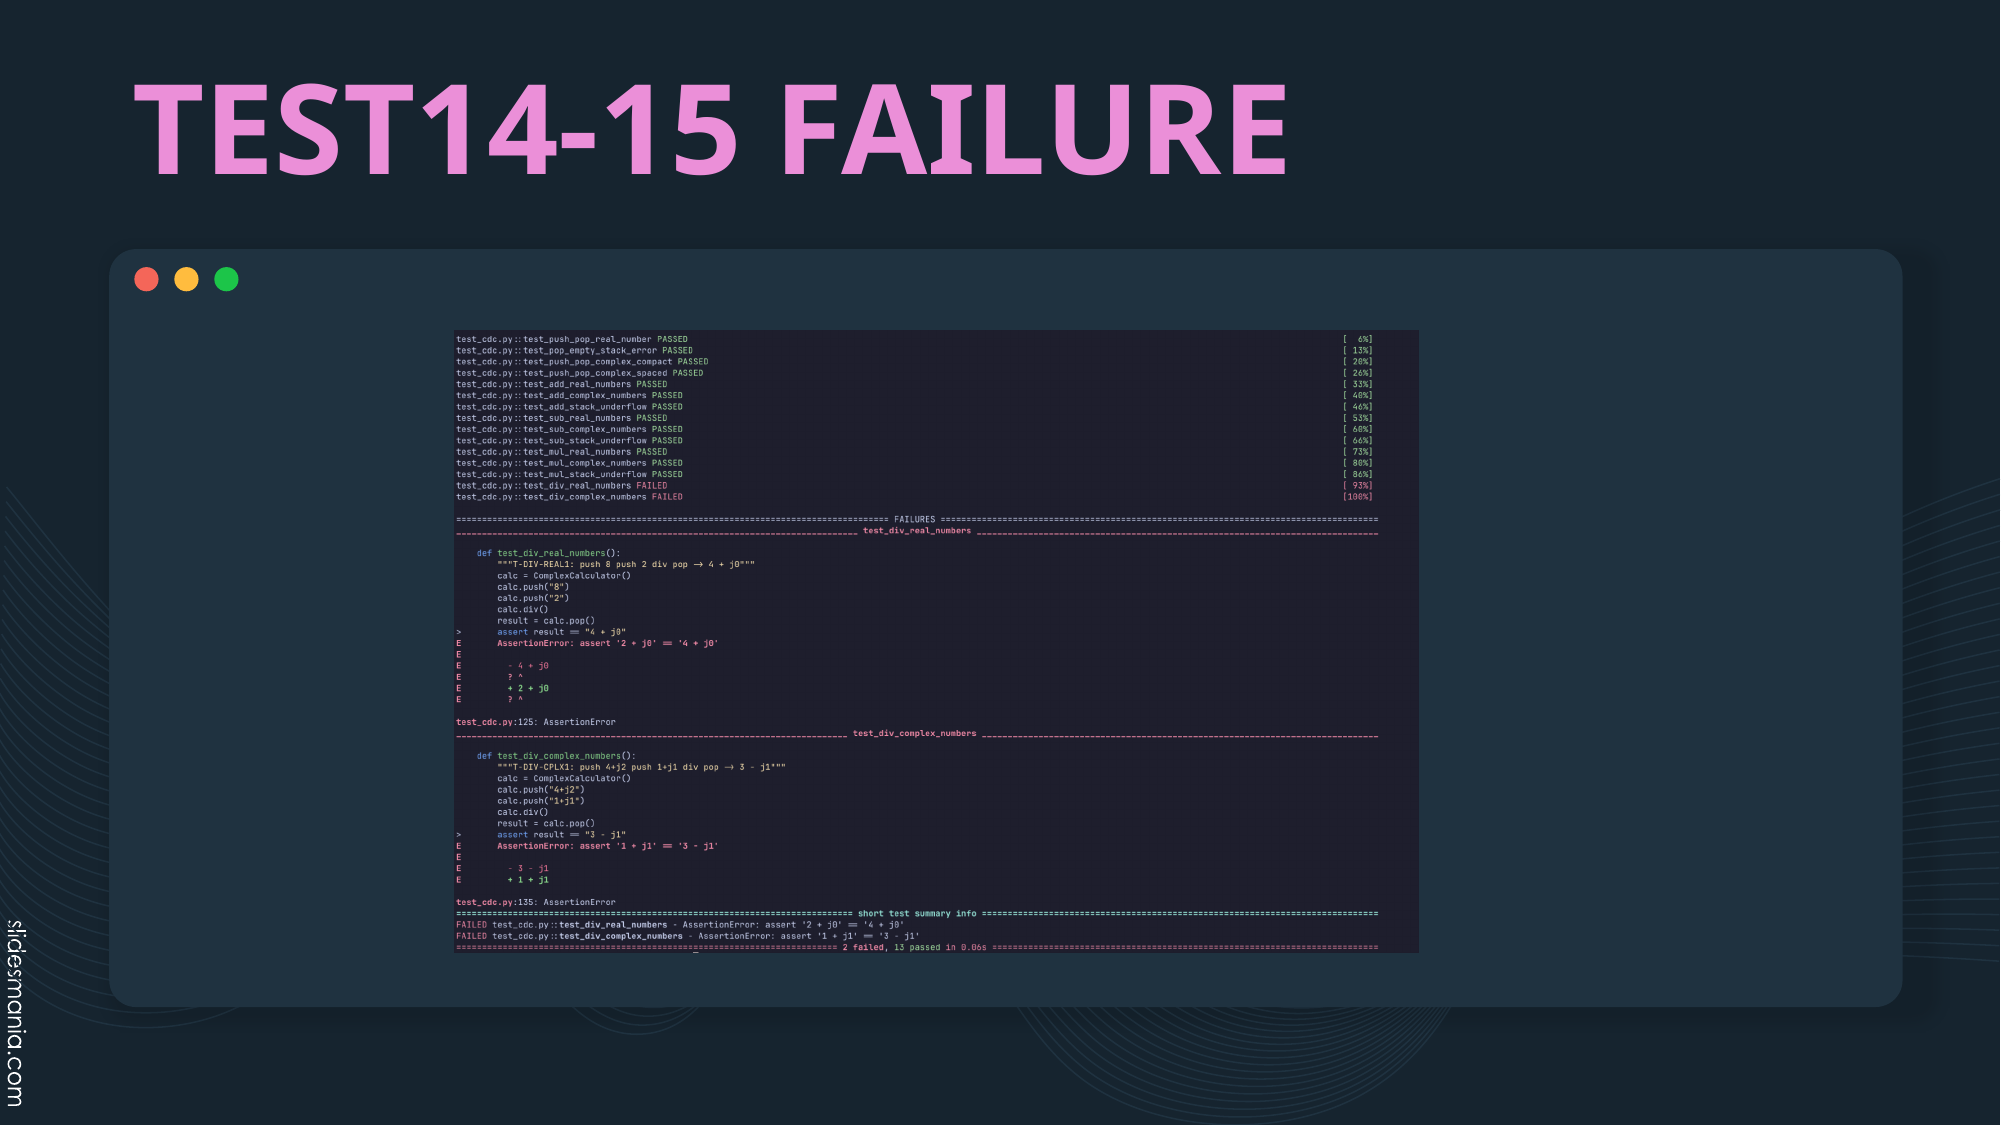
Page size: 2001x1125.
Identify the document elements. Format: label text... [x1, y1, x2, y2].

picture [454, 330, 1419, 953]
title TEST14-15 FAILURE [112, 58, 1713, 185]
